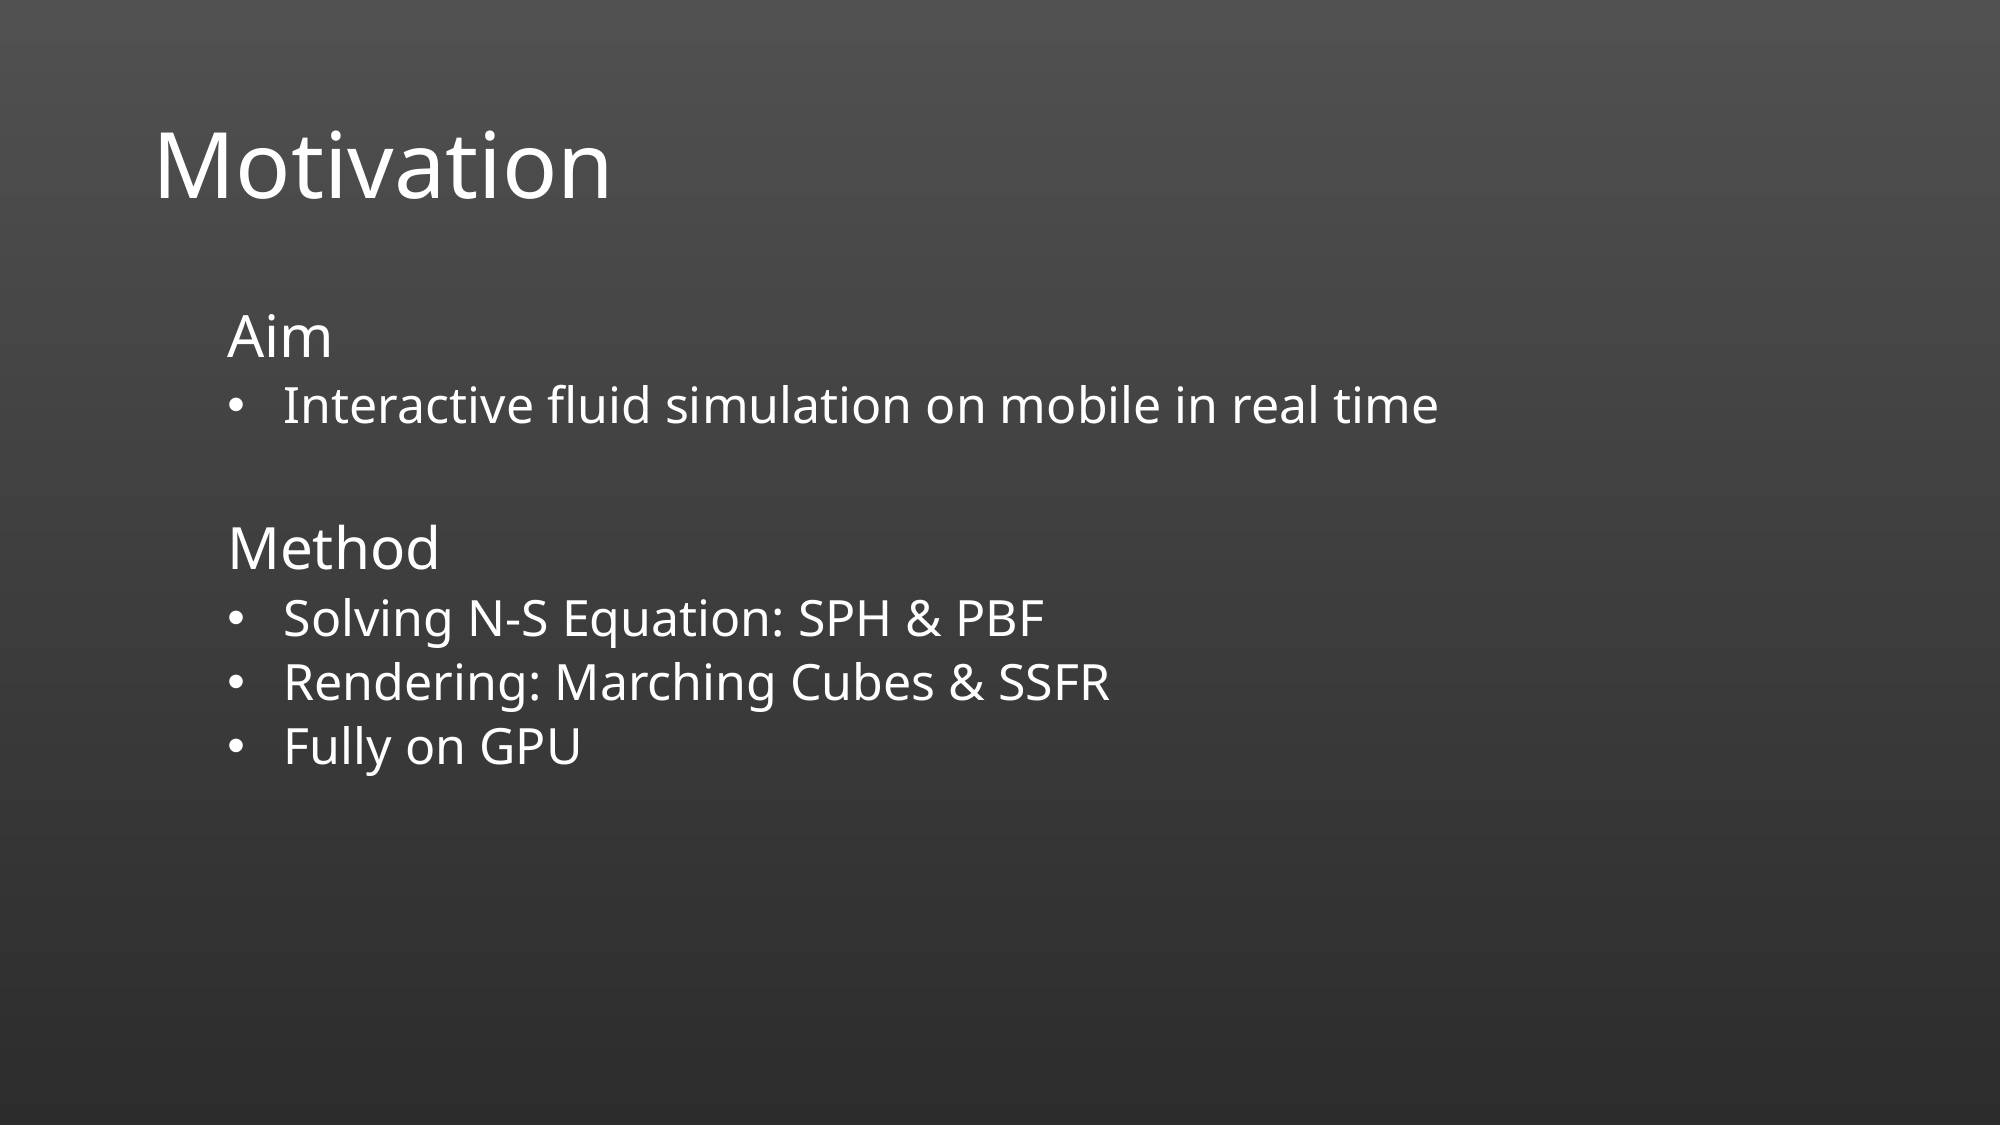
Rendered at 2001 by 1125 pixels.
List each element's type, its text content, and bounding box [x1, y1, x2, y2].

list Aim Interactive fluid simulation on mobile in real time Method Solving N-S Equation: SPH & PBF Rendering: Marching Cubes & SSFR Fully on GPU [137, 299, 1863, 1014]
title Motivation [137, 59, 1863, 278]
